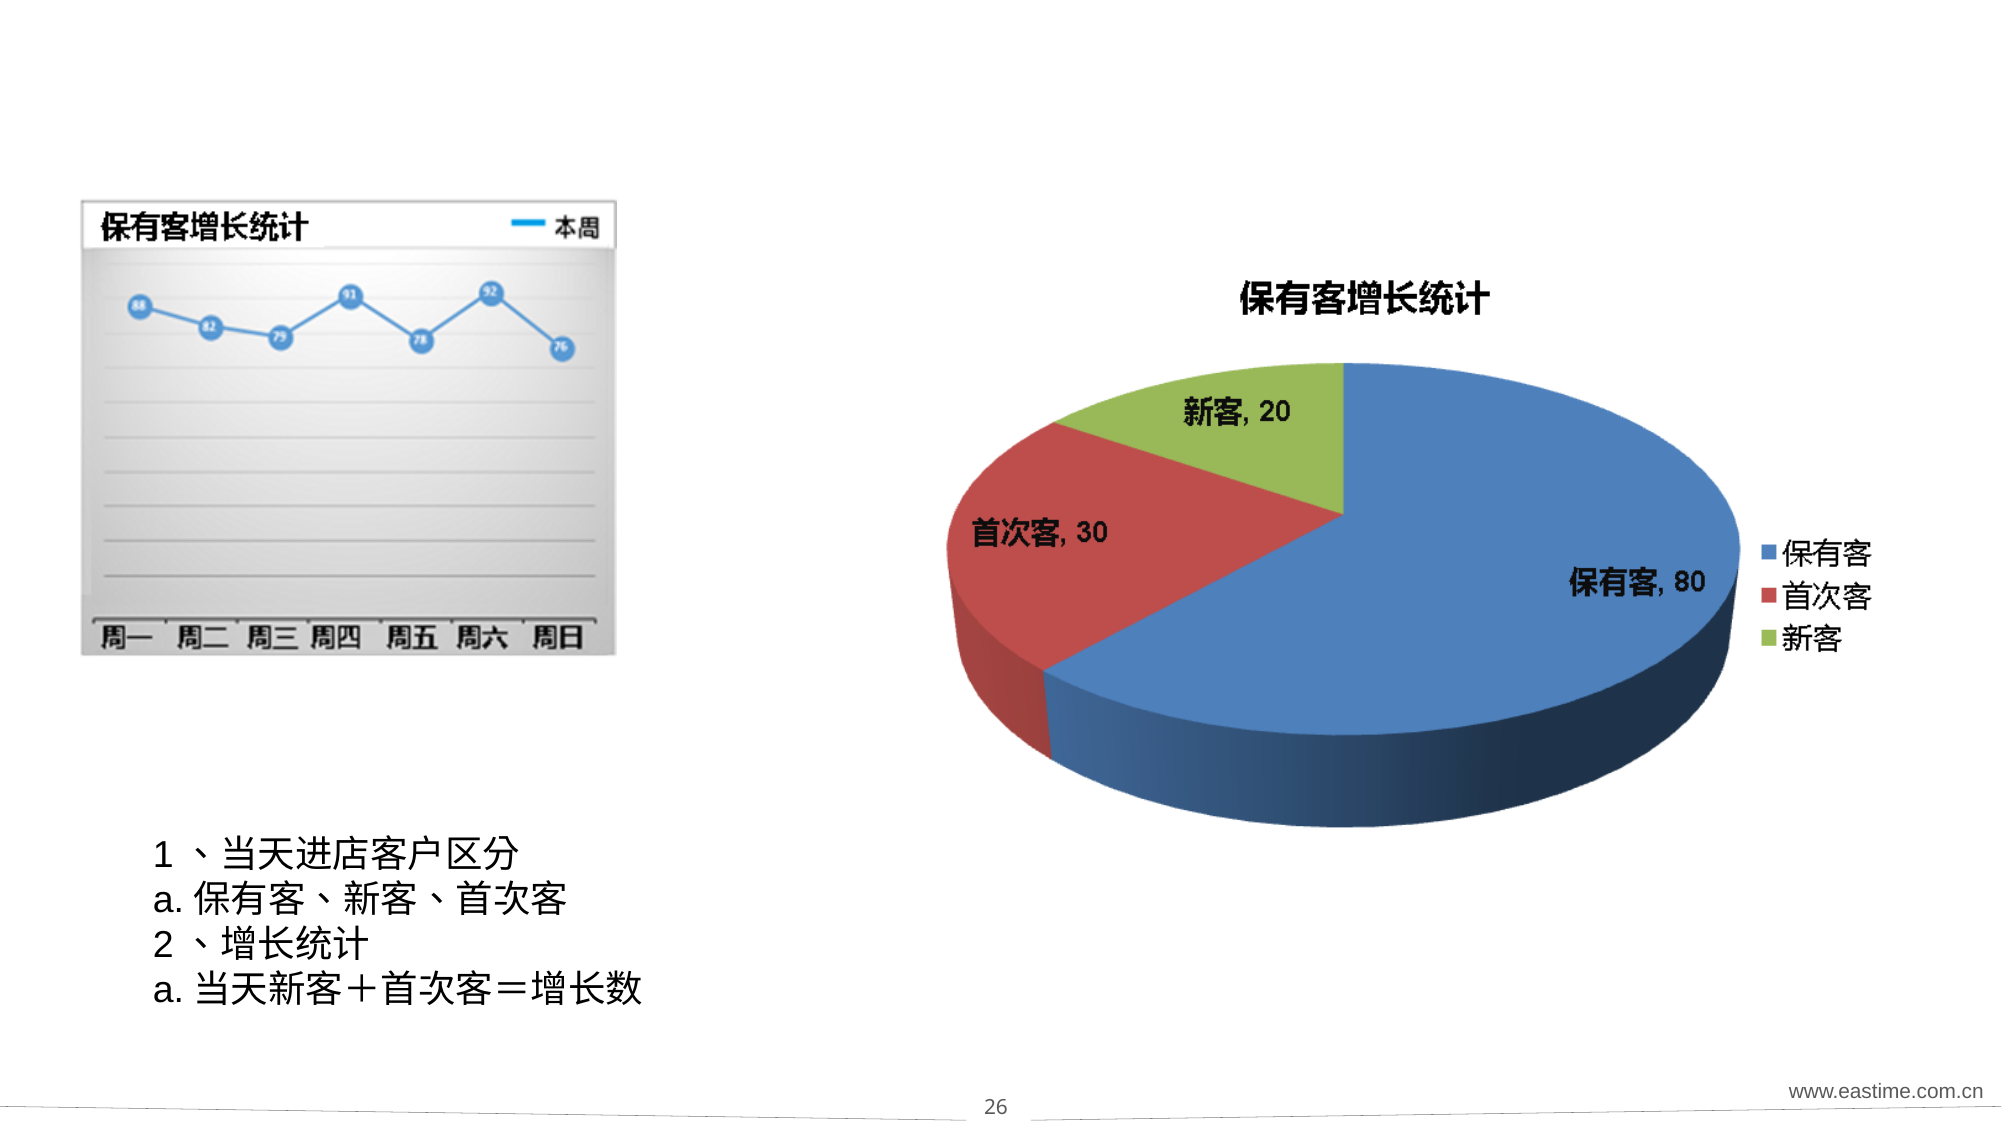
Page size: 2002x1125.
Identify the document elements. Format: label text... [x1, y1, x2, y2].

picture [78, 196, 617, 663]
text_box 1、当天进店客户区分 a.保有客、新客、首次客 2、增长统计 a.当天新客＋首次客＝增长数 [138, 822, 1001, 1017]
picture [886, 231, 1900, 847]
